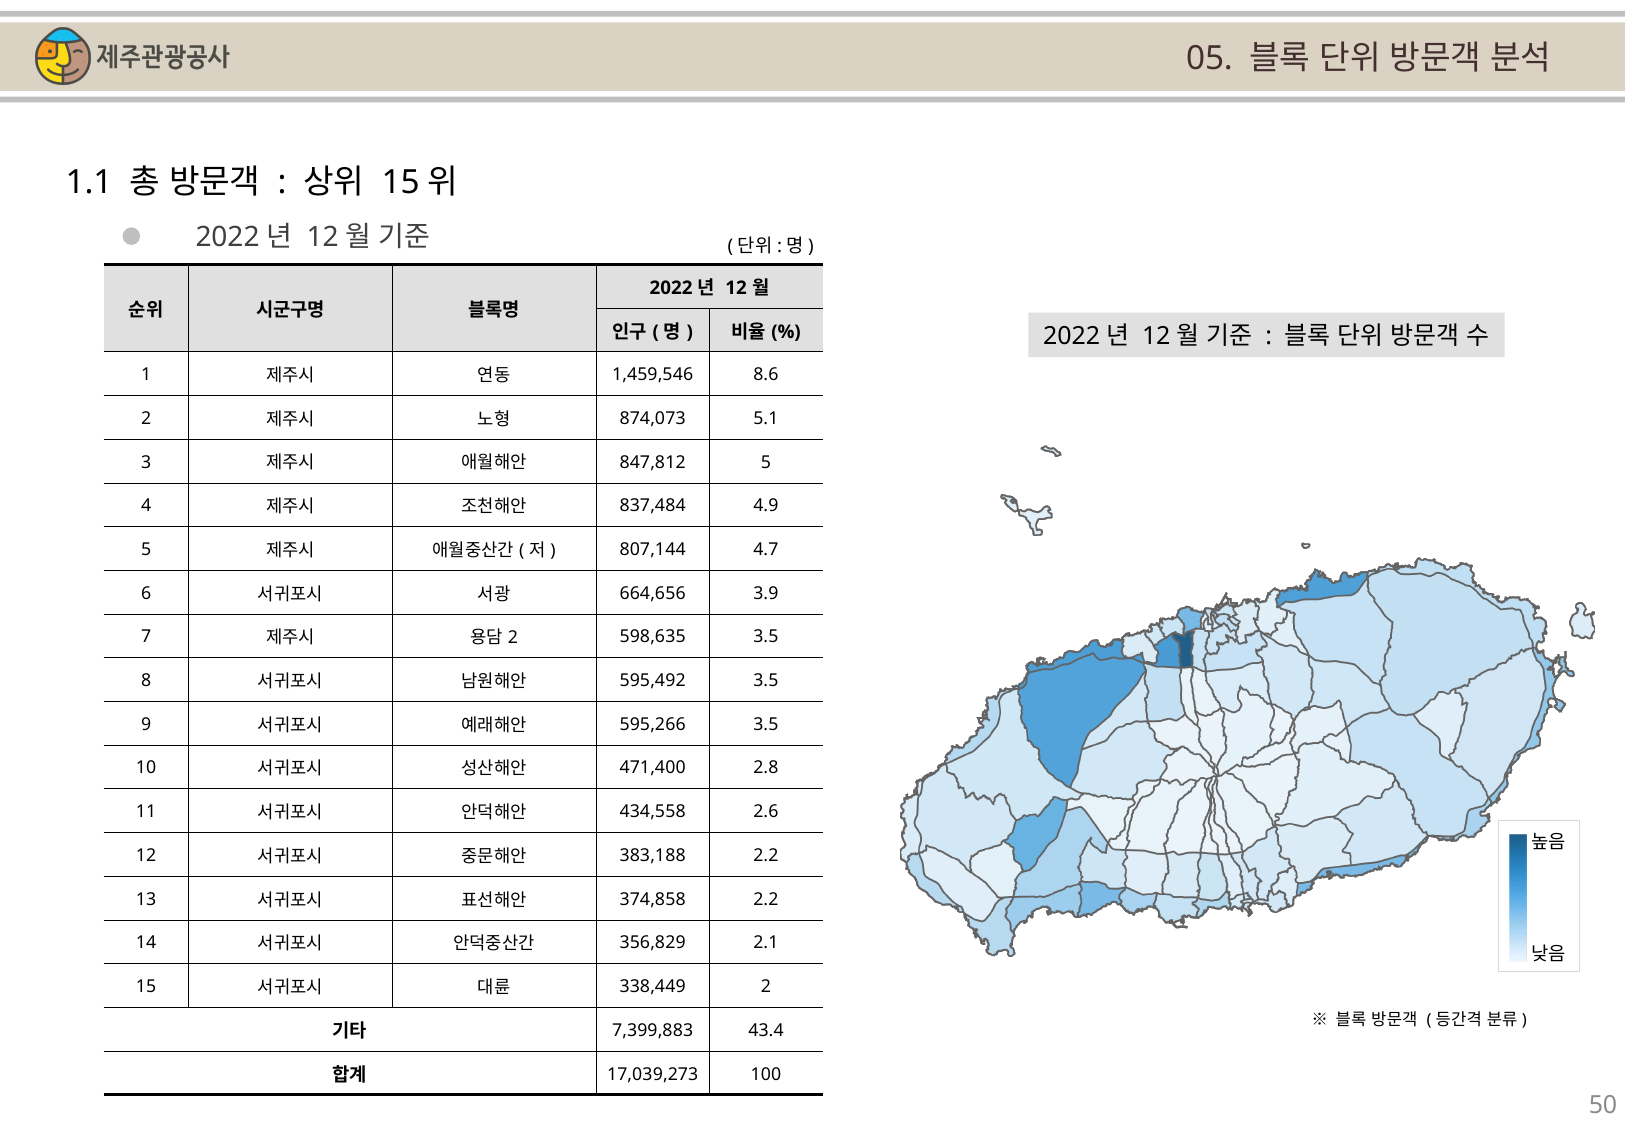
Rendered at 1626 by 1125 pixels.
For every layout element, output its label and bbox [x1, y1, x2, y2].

table_cell [104, 571, 188, 614]
table_cell [189, 964, 392, 1007]
table_cell [189, 440, 392, 483]
table_cell [189, 396, 392, 439]
table_cell [189, 789, 392, 832]
table_cell [189, 352, 392, 395]
table_cell [597, 833, 709, 876]
table_cell [189, 833, 392, 876]
table_cell [104, 1008, 596, 1051]
table_cell [104, 484, 188, 526]
table_cell [189, 527, 392, 570]
table_cell [104, 746, 188, 788]
table_cell [710, 352, 823, 395]
table_cell [189, 658, 392, 701]
table_cell [189, 877, 392, 920]
table_cell [104, 396, 188, 439]
text_box [1042, 28, 1595, 84]
table_cell [104, 440, 188, 483]
table_cell [597, 1052, 709, 1093]
table_cell [189, 702, 392, 745]
table_cell [597, 1008, 709, 1051]
table_cell [104, 789, 188, 832]
slide_number [1595, 1063, 1618, 1123]
table_cell [597, 964, 709, 1007]
table_cell [597, 877, 709, 920]
table_cell [393, 352, 596, 395]
table_cell [710, 1052, 823, 1093]
text_box [121, 226, 141, 246]
table_cell [710, 964, 823, 1007]
table_cell [393, 396, 596, 439]
table_cell [189, 921, 392, 963]
picture [31, 26, 232, 87]
table_cell [710, 309, 823, 351]
table_cell [597, 309, 709, 351]
table_cell [104, 1052, 596, 1093]
table_cell [710, 921, 823, 963]
table_cell [189, 571, 392, 614]
table_cell [710, 615, 823, 657]
text_box [713, 226, 829, 264]
table_cell [710, 440, 823, 483]
table_header [597, 266, 823, 308]
table_cell [393, 702, 596, 745]
table_cell [597, 440, 709, 483]
table_cell [393, 833, 596, 876]
table_cell [104, 833, 188, 876]
table_header [104, 266, 188, 351]
table_cell [597, 571, 709, 614]
table_cell [189, 615, 392, 657]
table_cell [710, 484, 823, 526]
table_header [393, 266, 596, 351]
table_cell [393, 921, 596, 963]
table_cell [597, 396, 709, 439]
table_cell [393, 789, 596, 832]
table_cell [104, 702, 188, 745]
table_cell [393, 877, 596, 920]
table_cell [393, 615, 596, 657]
picture [900, 263, 1595, 1125]
table_cell [597, 702, 709, 745]
table_cell [710, 702, 823, 745]
table_cell [189, 484, 392, 526]
table_cell [710, 396, 823, 439]
table_cell [710, 789, 823, 832]
table_cell [597, 615, 709, 657]
table_cell [104, 352, 188, 395]
table_cell [597, 527, 709, 570]
table_cell [393, 571, 596, 614]
table_cell [710, 833, 823, 876]
table_cell [189, 746, 392, 788]
table_cell [104, 921, 188, 963]
table_cell [710, 877, 823, 920]
table_cell [104, 964, 188, 1007]
table_cell [597, 921, 709, 963]
table_header [189, 266, 392, 351]
table_cell [710, 746, 823, 788]
table_cell [597, 658, 709, 701]
text_box [50, 152, 1144, 208]
text_box [180, 210, 446, 260]
table_cell [597, 352, 709, 395]
table_cell [710, 658, 823, 701]
table_cell [104, 615, 188, 657]
table_cell [393, 440, 596, 483]
table_cell [597, 484, 709, 526]
table_cell [597, 746, 709, 788]
table_cell [710, 1008, 823, 1051]
text_box [1498, 820, 1595, 974]
table_cell [393, 527, 596, 570]
table_cell [104, 527, 188, 570]
table_cell [710, 527, 823, 570]
table_cell [104, 658, 188, 701]
table_cell [393, 746, 596, 788]
table_cell [710, 571, 823, 614]
table_cell [104, 877, 188, 920]
table_cell [393, 658, 596, 701]
table_cell [597, 789, 709, 832]
table_cell [393, 484, 596, 526]
table_cell [393, 964, 596, 1007]
